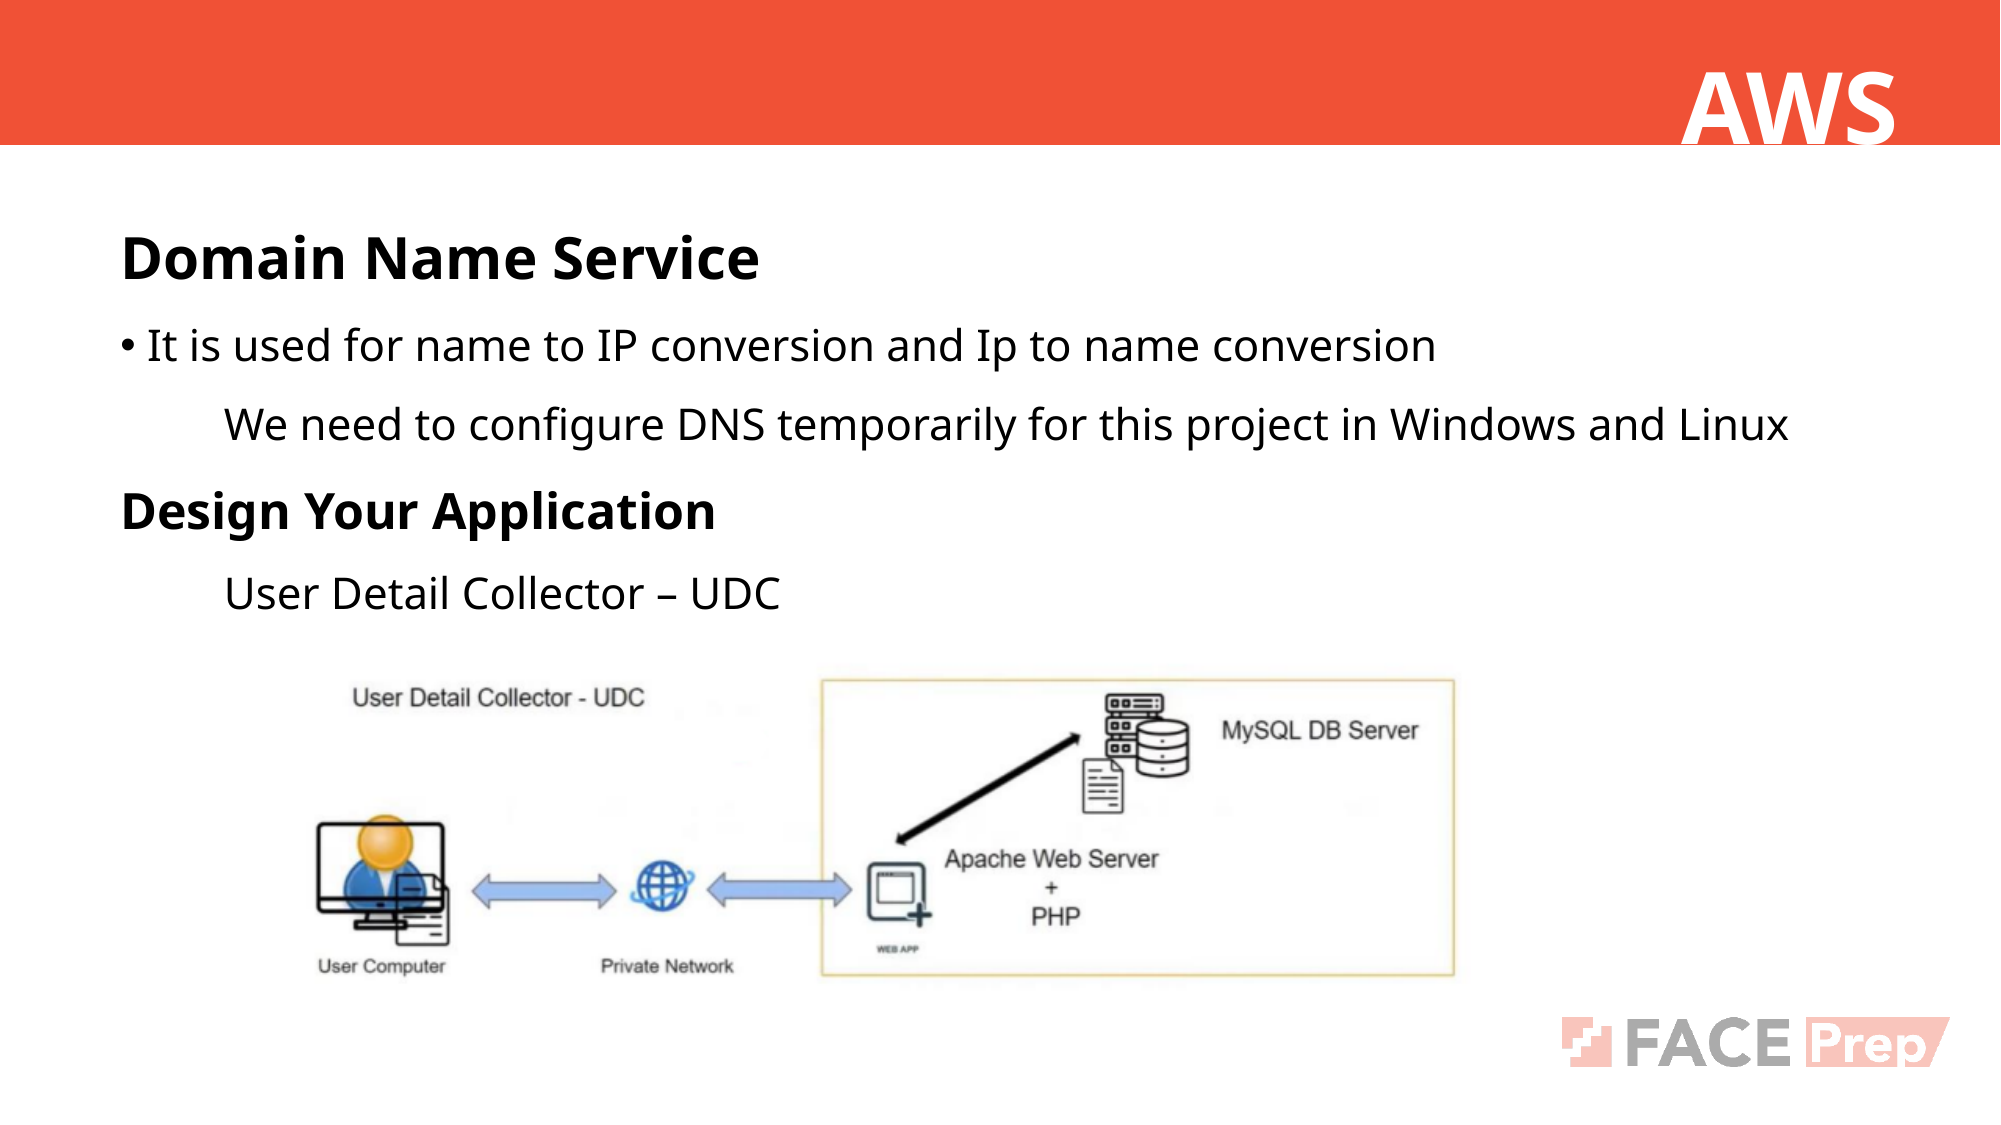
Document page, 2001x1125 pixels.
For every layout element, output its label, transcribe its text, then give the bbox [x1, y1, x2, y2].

picture [1562, 1017, 1950, 1067]
text_box [0, 1, 2000, 145]
text_box Domain Name Service It is used for name to IP conversion and Ip to name conversion We need to configure DNS temporarily for this project in Windows and Linux Design Your Application User Detail Collector – UDC [105, 179, 1895, 704]
text_box AWS [638, 37, 1914, 173]
picture [260, 644, 1499, 1045]
